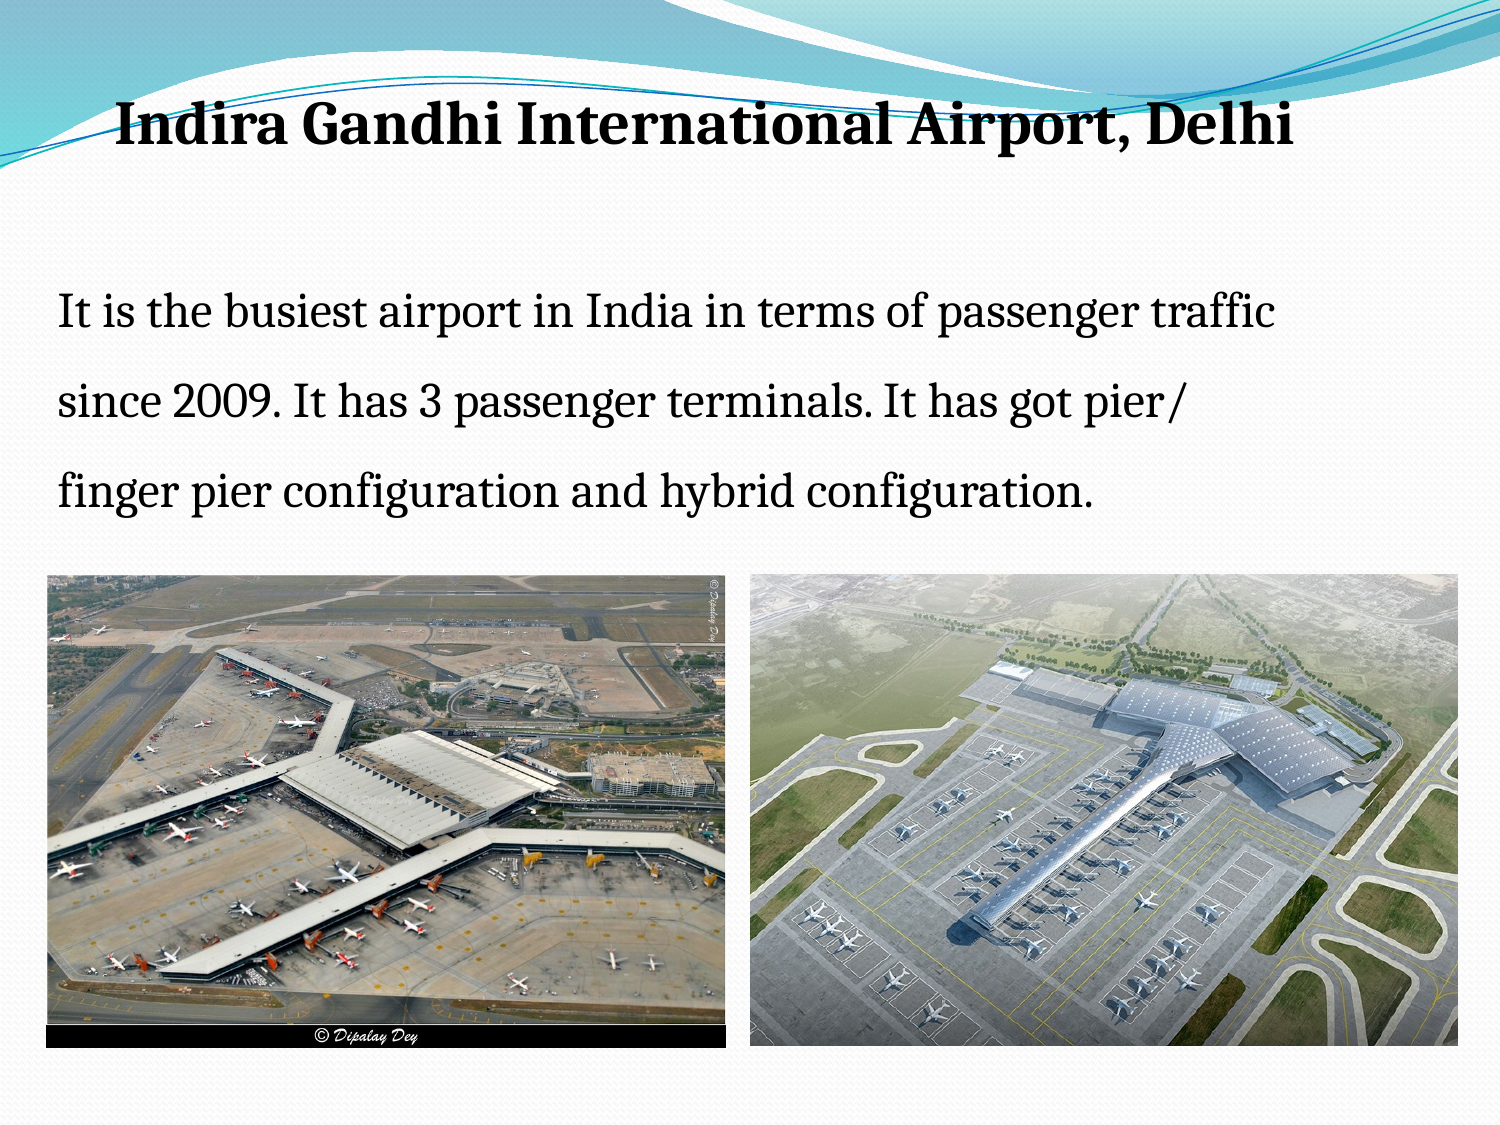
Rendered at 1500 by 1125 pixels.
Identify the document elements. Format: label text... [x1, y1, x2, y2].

picture [749, 573, 1458, 1046]
picture [46, 573, 726, 1048]
text_box Indira Gandhi International Airport, Delhi It is the busiest airport in India in terms of passenger traffic since 2009. It has 3 passenger terminals. It has got pier/ finger pier configuration and hybrid configuration. [42, 37, 1368, 705]
